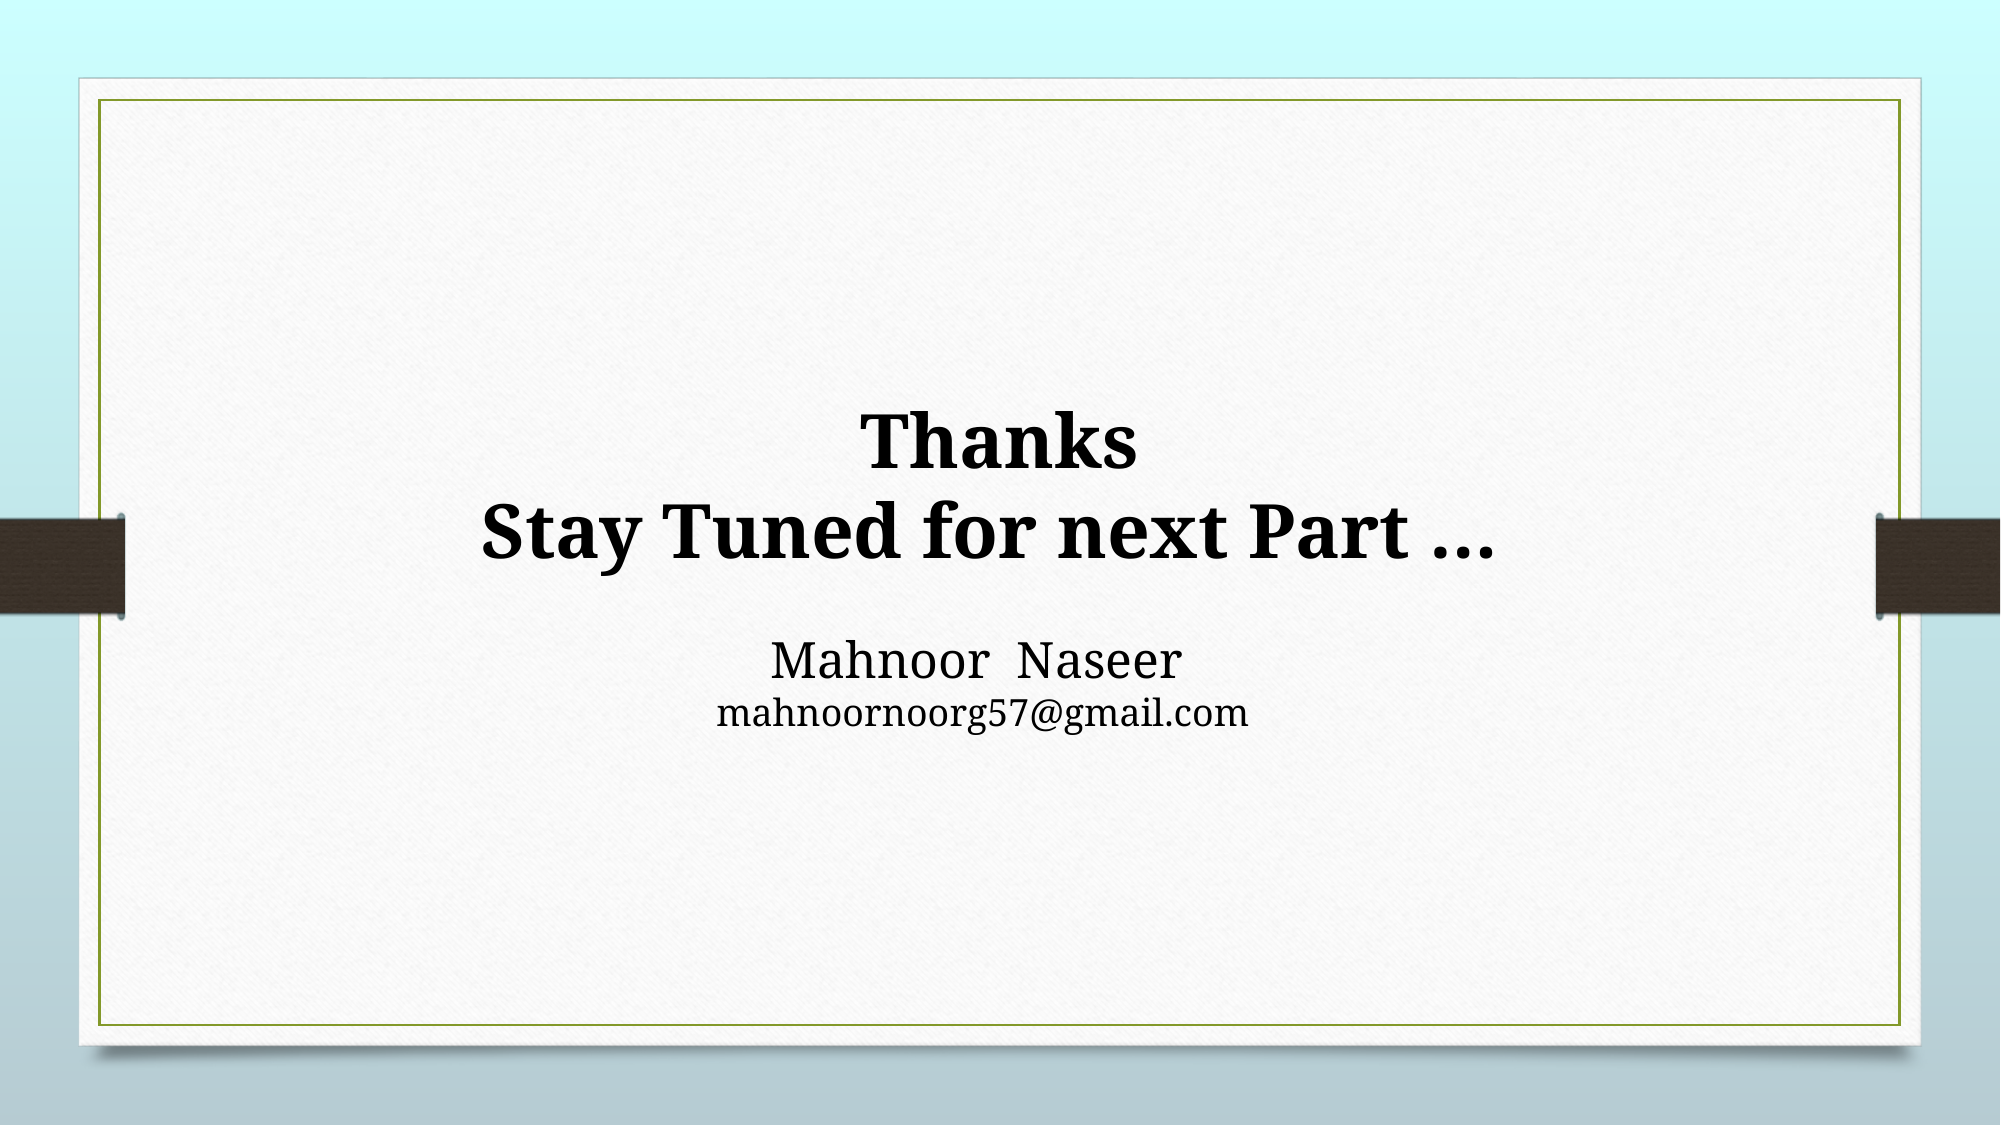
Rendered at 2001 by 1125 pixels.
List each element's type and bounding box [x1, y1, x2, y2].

picture [0, 0, 2001, 1125]
text_box [380, 385, 1603, 743]
